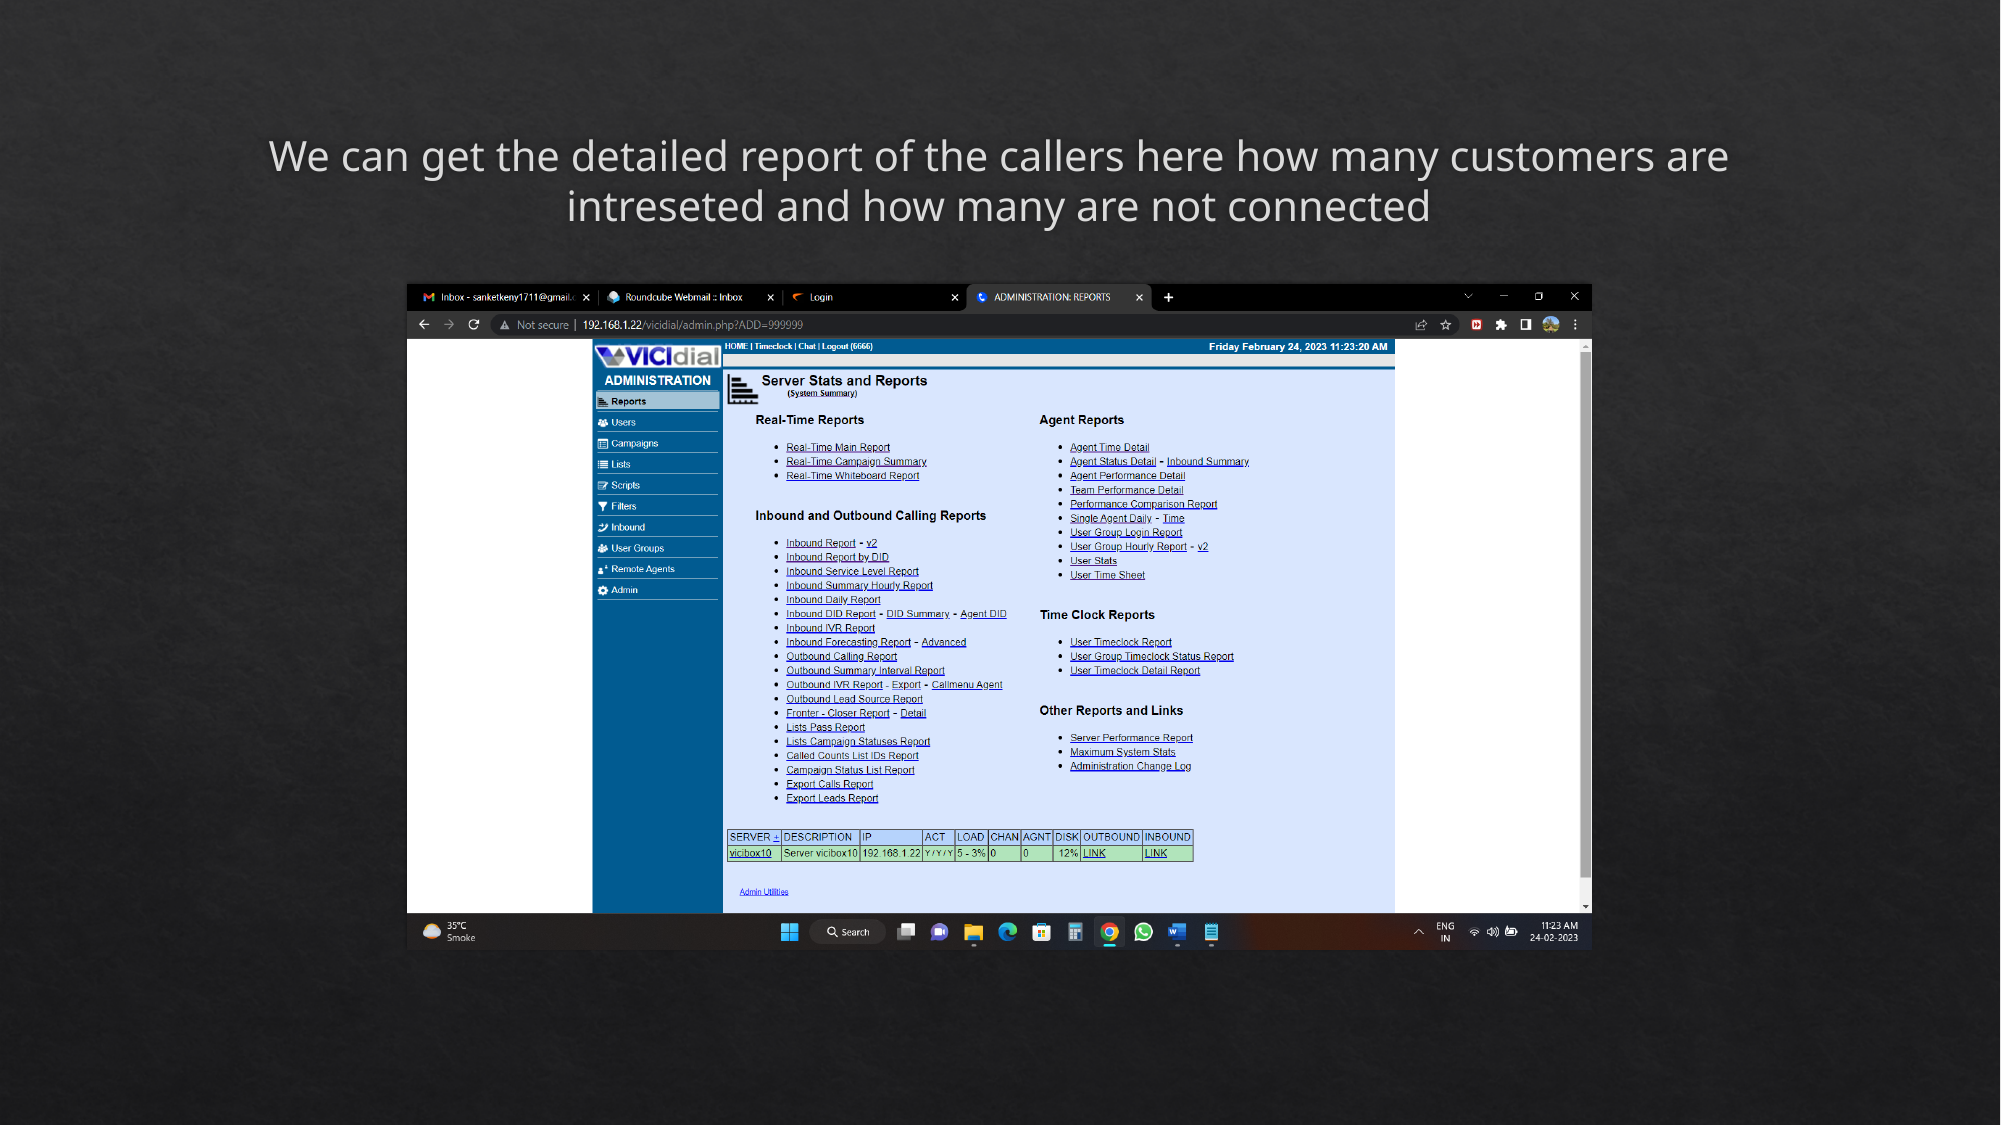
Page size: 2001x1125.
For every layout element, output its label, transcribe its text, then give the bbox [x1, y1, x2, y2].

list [406, 283, 1592, 951]
title We can get the detailed report of the callers here how many customers are intreseted and how many are not connected [149, 99, 1849, 260]
